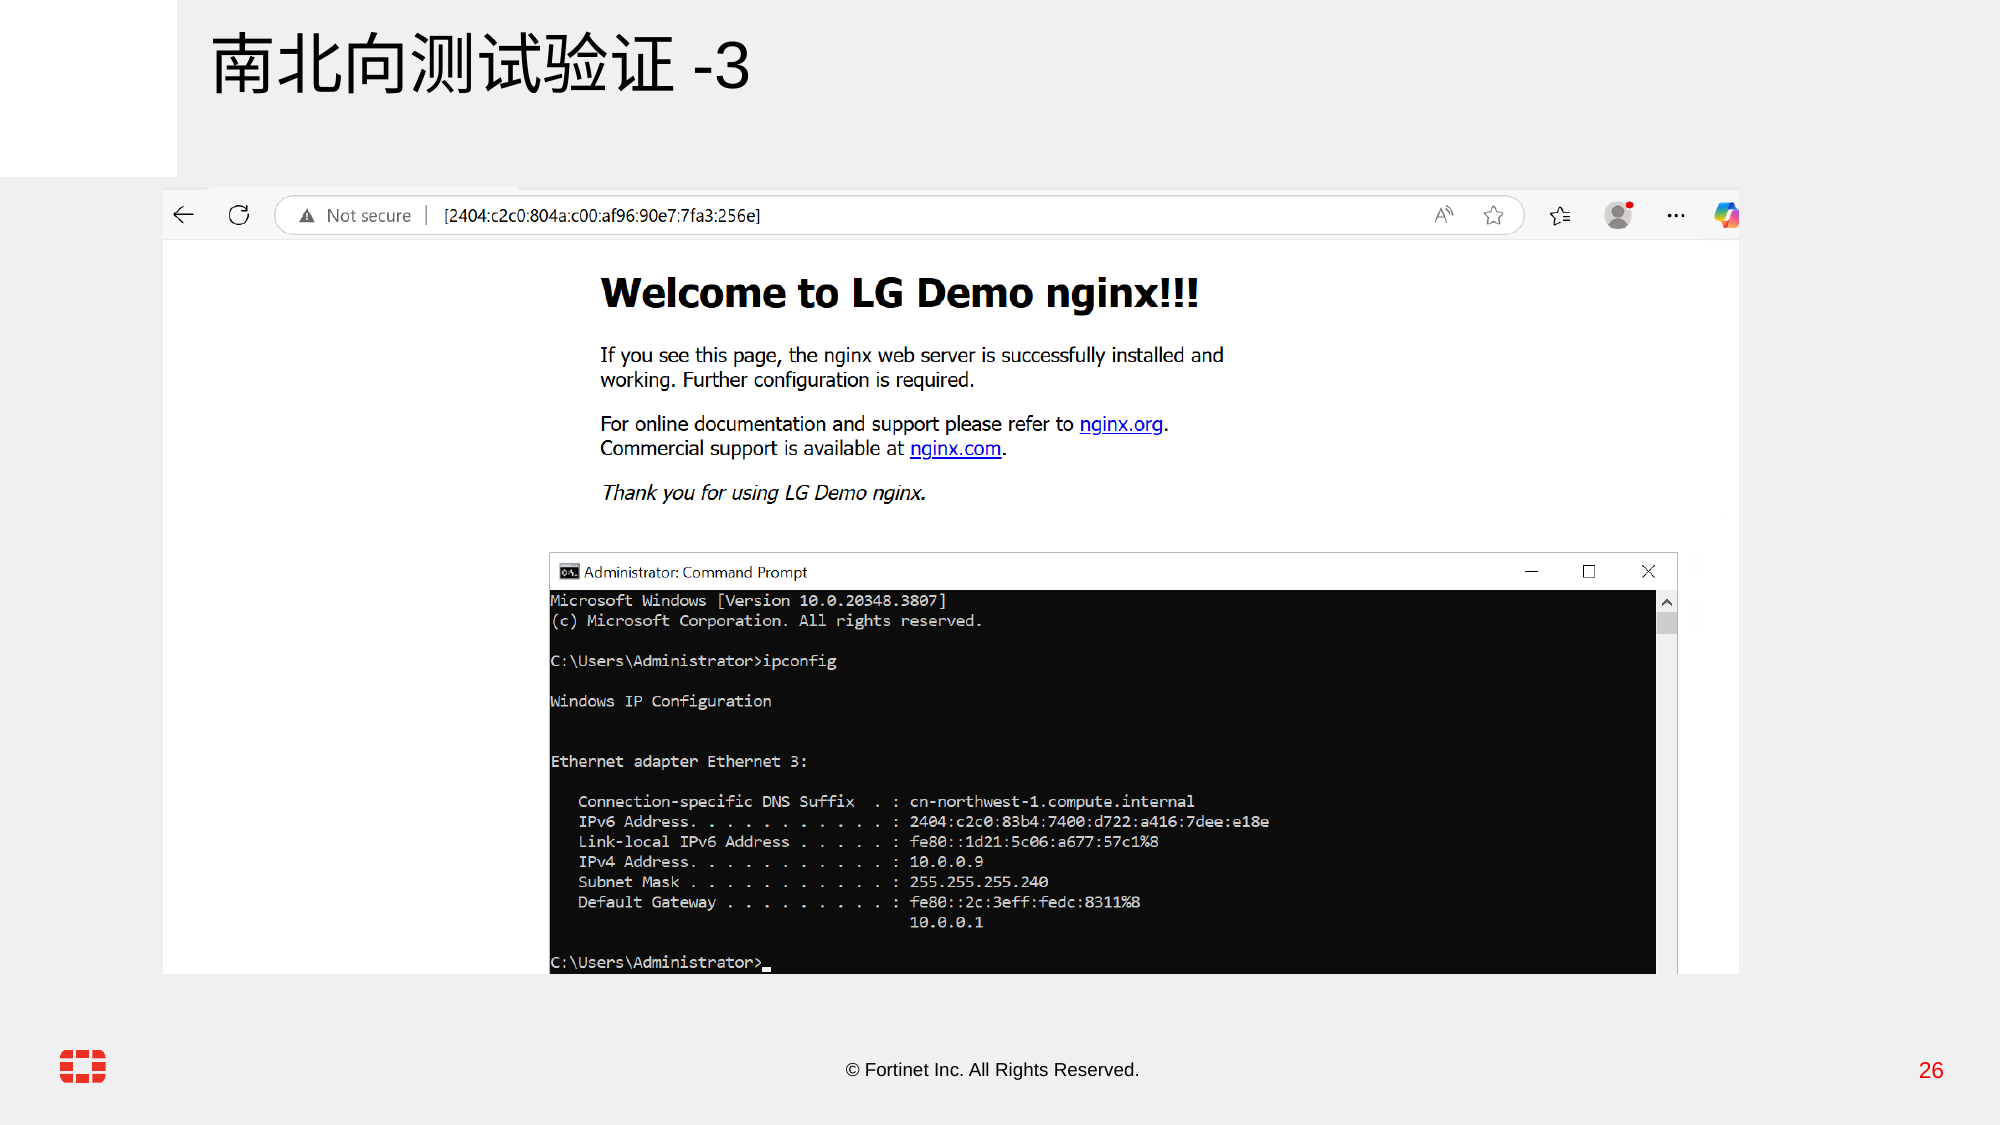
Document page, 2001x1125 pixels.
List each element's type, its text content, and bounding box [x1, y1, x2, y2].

text_box 南北向测试验证-3 [194, 24, 767, 111]
picture [163, 187, 1739, 975]
